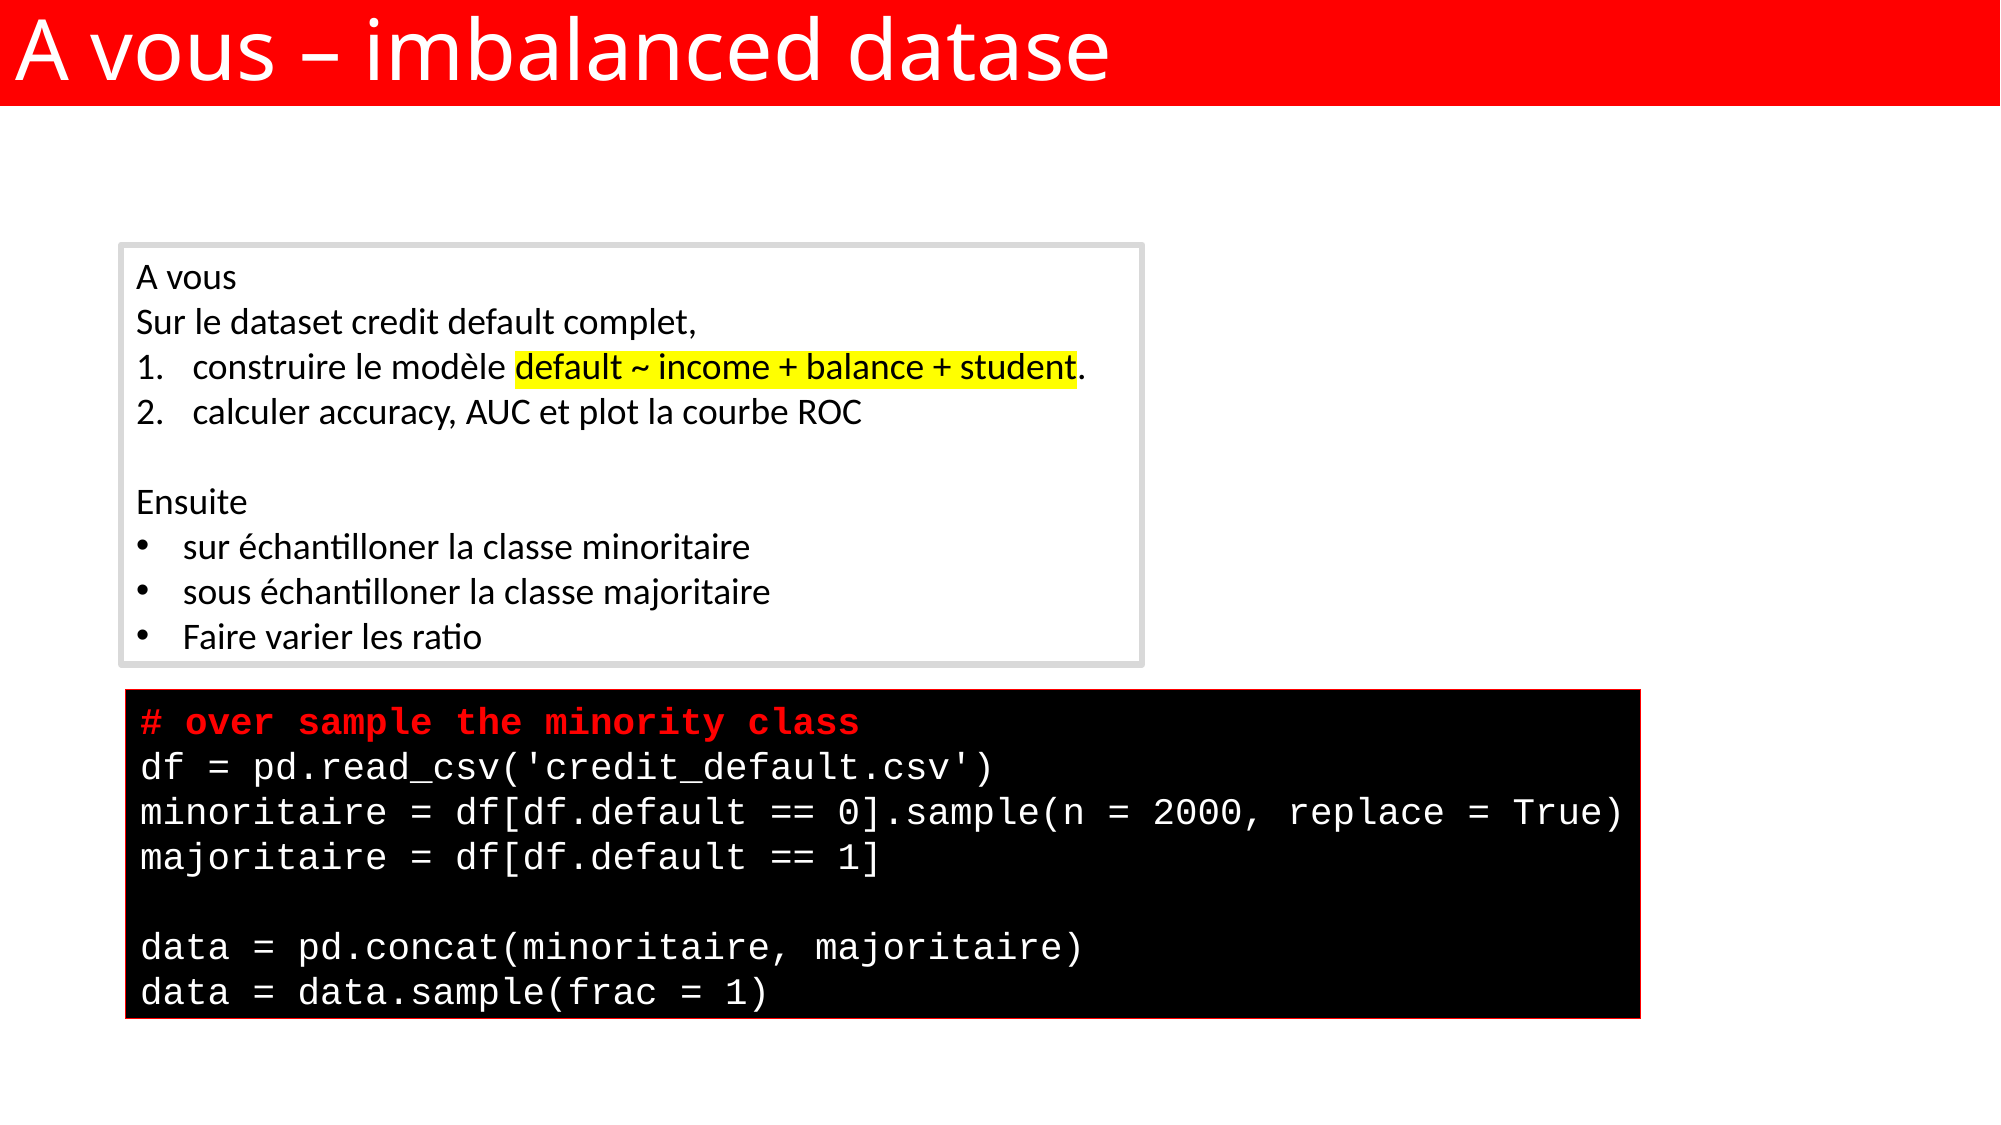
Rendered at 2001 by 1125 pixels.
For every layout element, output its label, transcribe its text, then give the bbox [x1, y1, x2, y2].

text_box A vous – imbalanced datase [0, 0, 2000, 106]
text_box # over sample the minority class df = pd.read_csv('credit_default.csv') minoritaire = df[df.default == 0].sample(n = 2000, replace = True) majoritaire = df[df.default == 1] data = pd.concat(minoritaire, majoritaire) data = data.sample(frac = 1) [125, 689, 1641, 1019]
text_box A vous Sur le dataset credit default complet, construire le modèle default ~ income + balance + student. calculer accuracy, AUC et plot la courbe ROC Ensuite sur échantilloner la classe minoritaire sous échantilloner la classe majoritaire Faire varier les ratio [121, 244, 1143, 665]
